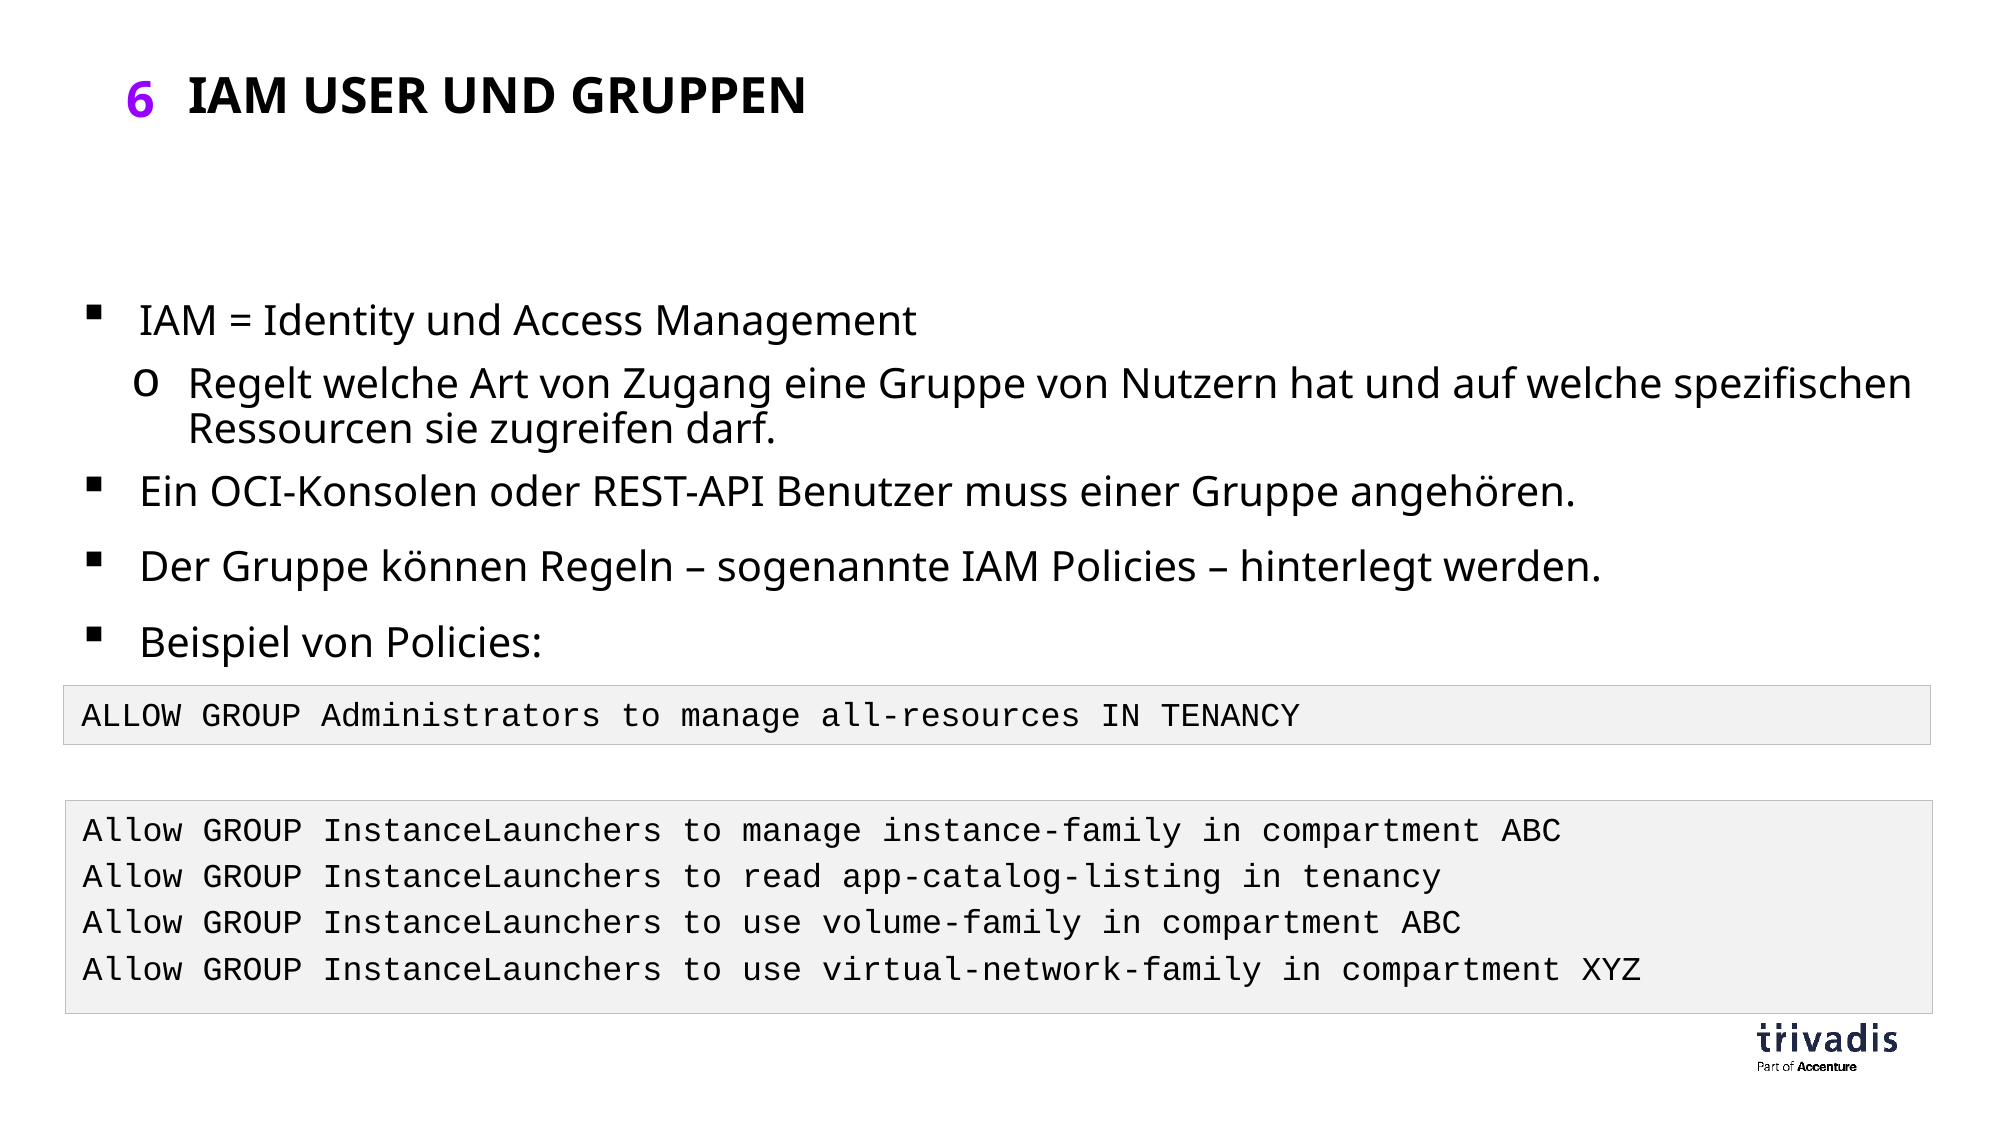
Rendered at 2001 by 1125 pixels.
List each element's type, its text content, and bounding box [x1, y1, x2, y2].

text_box Allow GROUP InstanceLaunchers to manage instance-family in compartment ABC Allow GROUP InstanceLaunchers to read app-catalog-listing in tenancy Allow GROUP InstanceLaunchers to use volume-family in compartment ABC Allow GROUP InstanceLaunchers to use virtual-network-family in compartment XYZ [65, 800, 1933, 1014]
picture [1757, 1023, 1897, 1071]
list IAM = Identity und Access Management Regelt welche Art von Zugang eine Gruppe von Nutzern hat und auf welche spezifischen Ressourcen sie zugreifen darf. Ein OCI-Konsolen oder REST-API Benutzer muss einer Gruppe angehören. Der Gruppe können Regeln – sogenannte IAM Policies – hinterlegt werden. Beispiel von Policies: [65, 286, 1933, 673]
title Iam user und gruppen [170, 63, 1933, 136]
list ALLOW GROUP Administrators to manage all-resources IN TENANCY [63, 685, 1931, 745]
